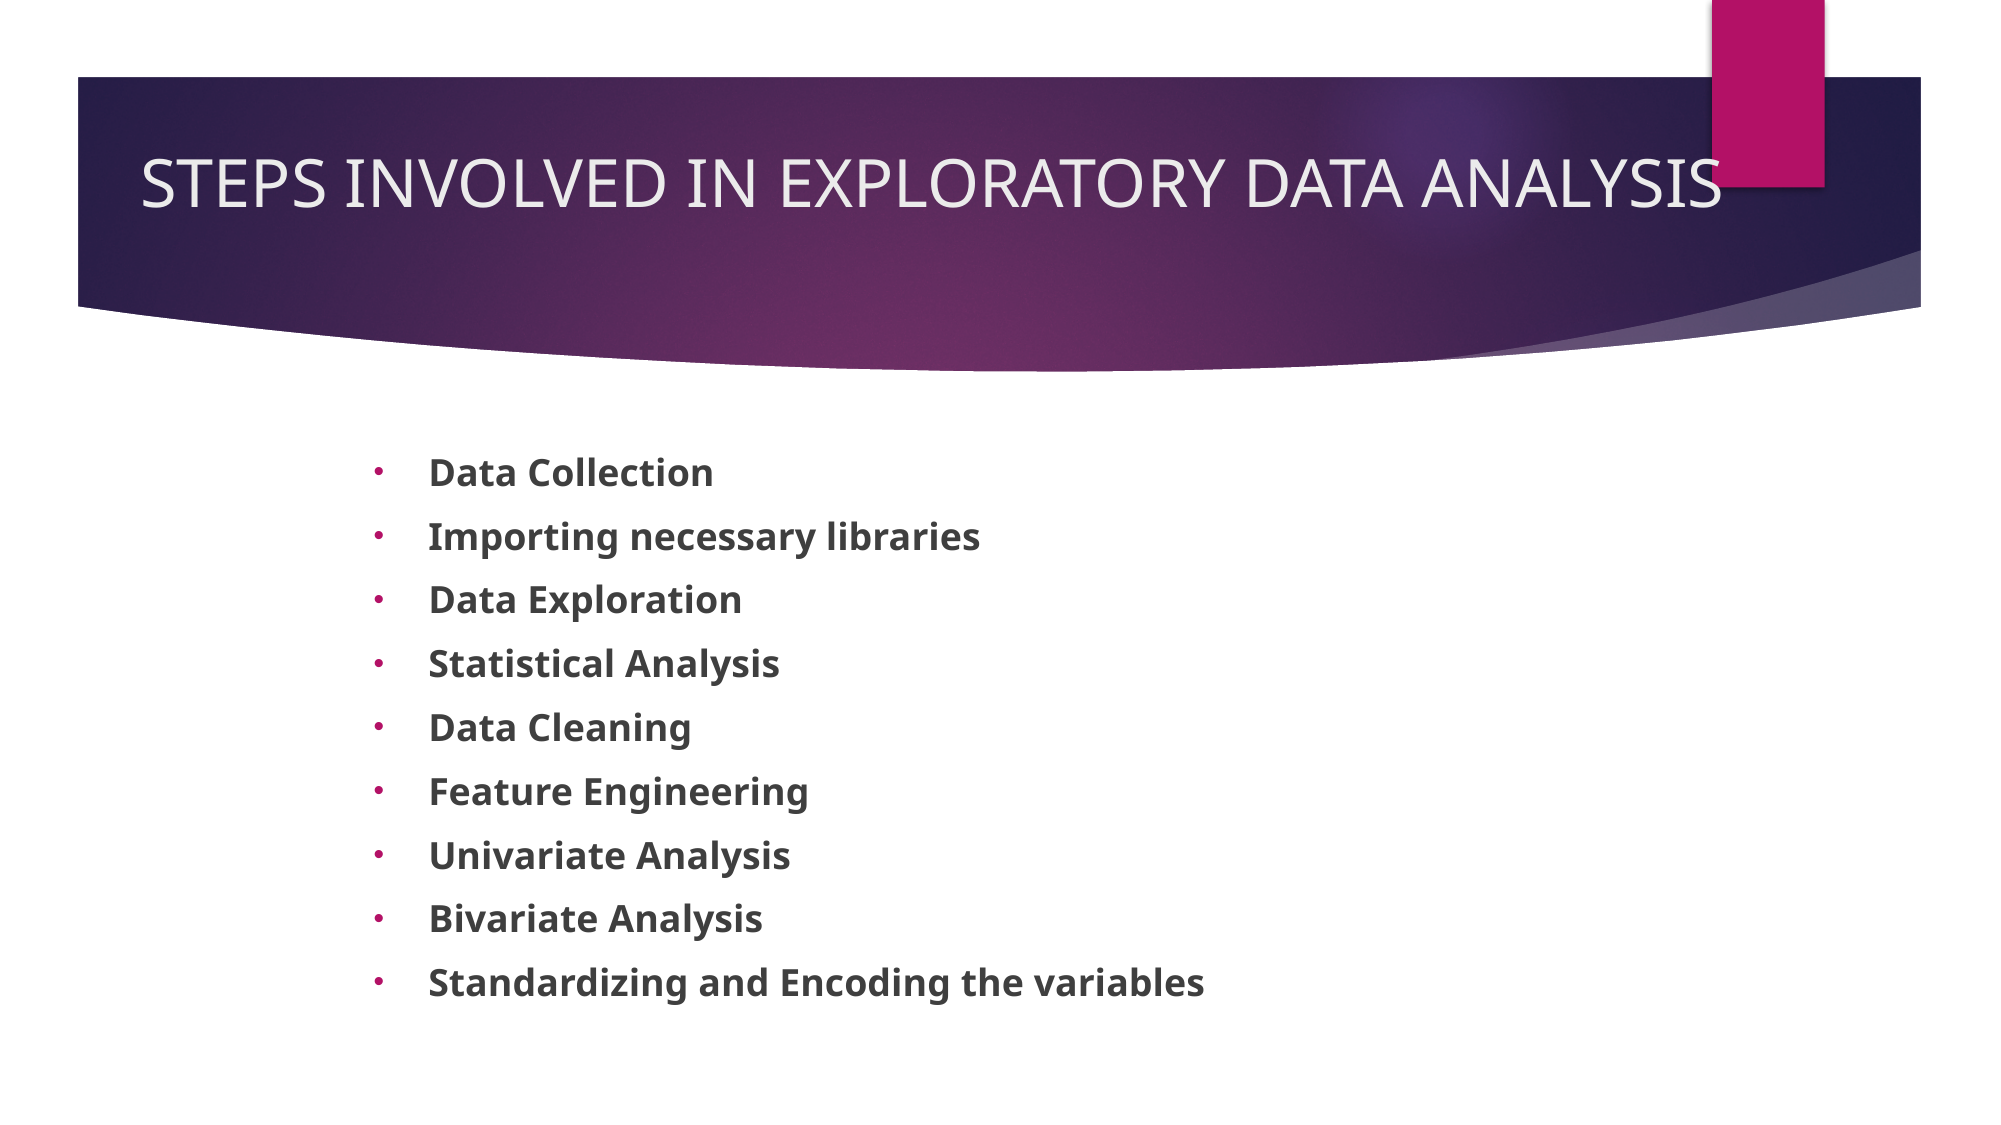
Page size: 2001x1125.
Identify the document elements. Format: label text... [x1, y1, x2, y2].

list Data Collection Importing necessary libraries Data Exploration Statistical Analysis Data Cleaning Feature Engineering Univariate Analysis Bivariate Analysis Standardizing and Encoding the variables [358, 441, 1848, 1016]
picture [1744, 78, 1920, 301]
title STEPS INVOLVED IN EXPLORATORY DATA ANALYSIS [125, 132, 1744, 664]
picture [79, 78, 1712, 312]
